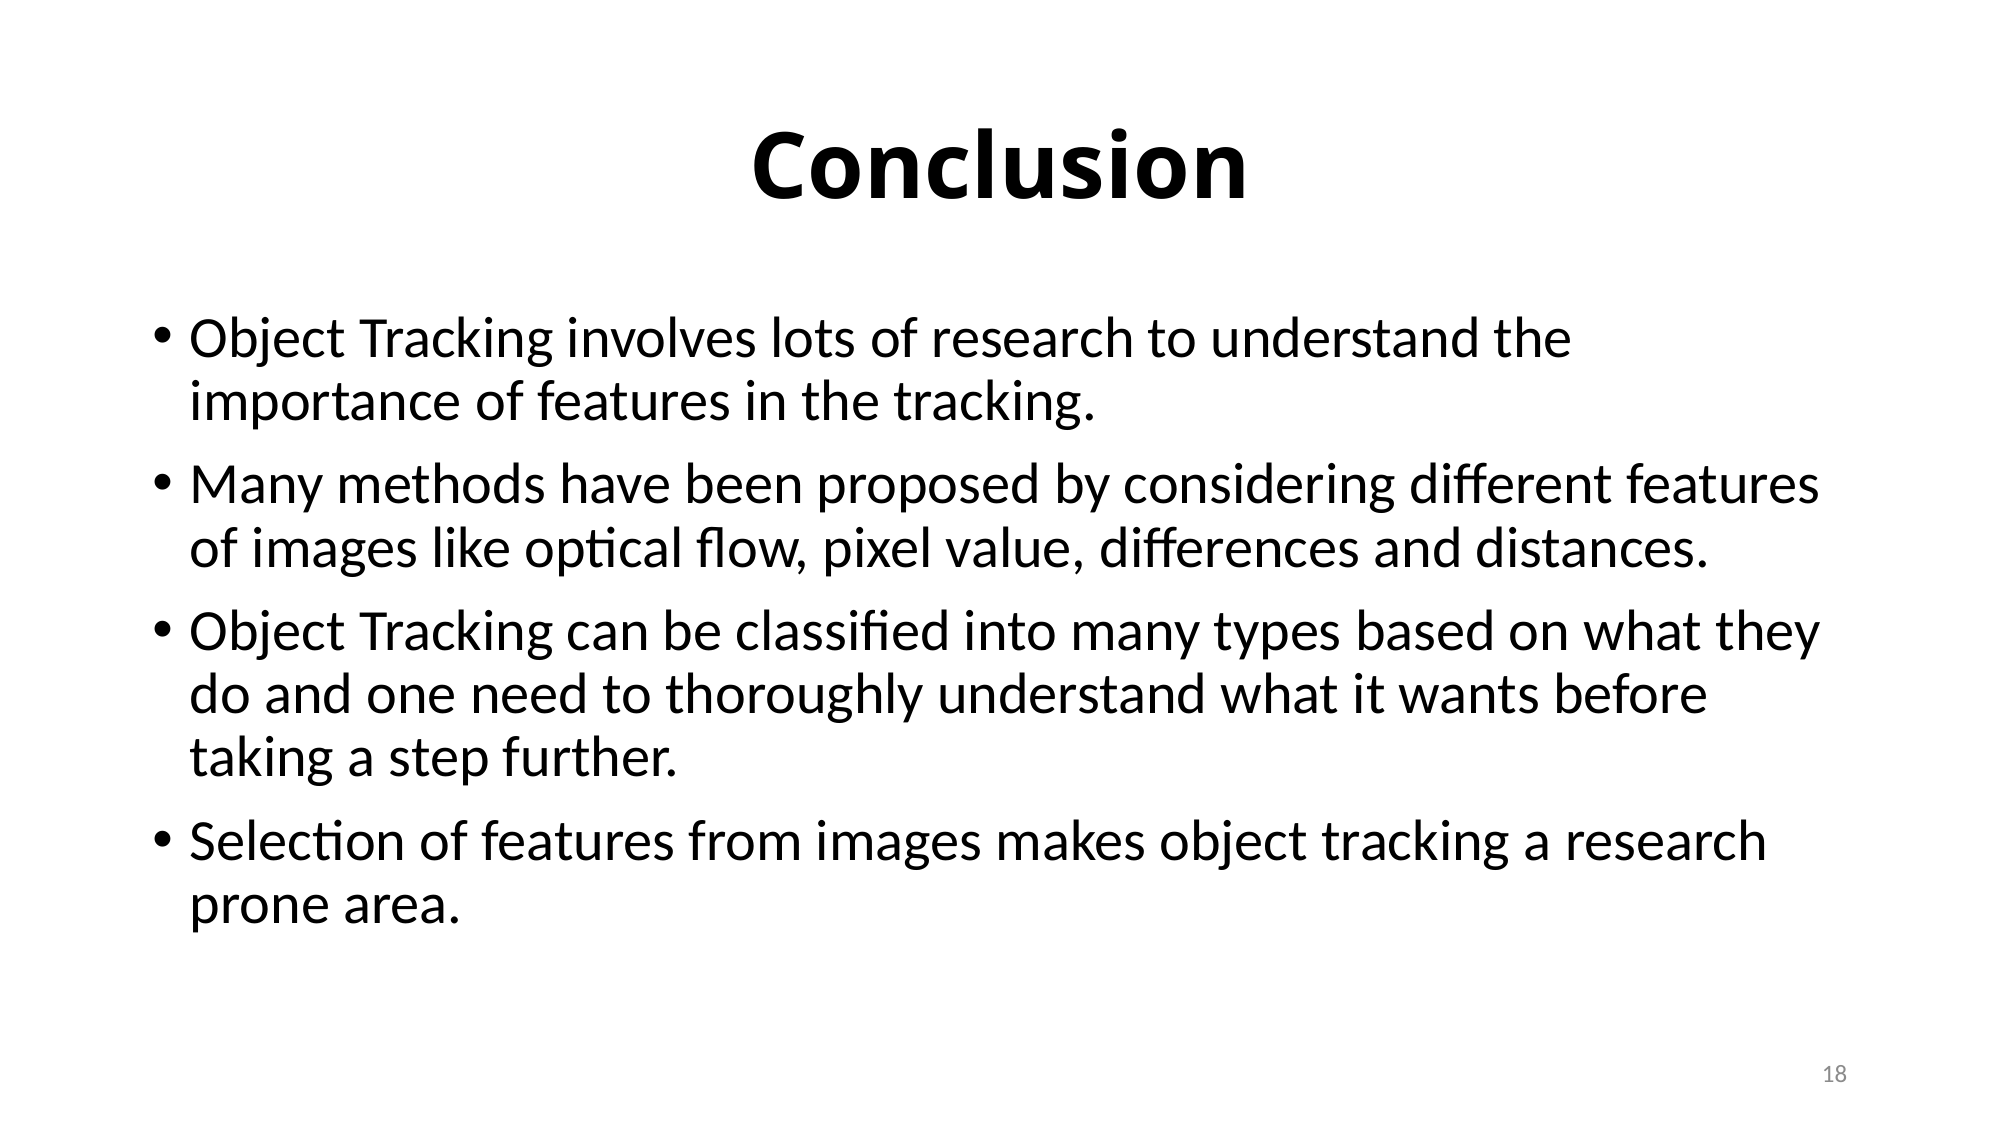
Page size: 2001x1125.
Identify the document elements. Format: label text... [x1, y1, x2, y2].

list Object Tracking involves lots of research to understand the importance of features in the tracking. Many methods have been proposed by considering different features of images like optical flow, pixel value, differences and distances. Object Tracking can be classified into many types based on what they do and one need to thoroughly understand what it wants before taking a step further. Selection of features from images makes object tracking a research prone area. [137, 299, 1863, 1014]
title Conclusion [137, 59, 1863, 278]
slide_number 18 [1412, 1042, 1863, 1103]
